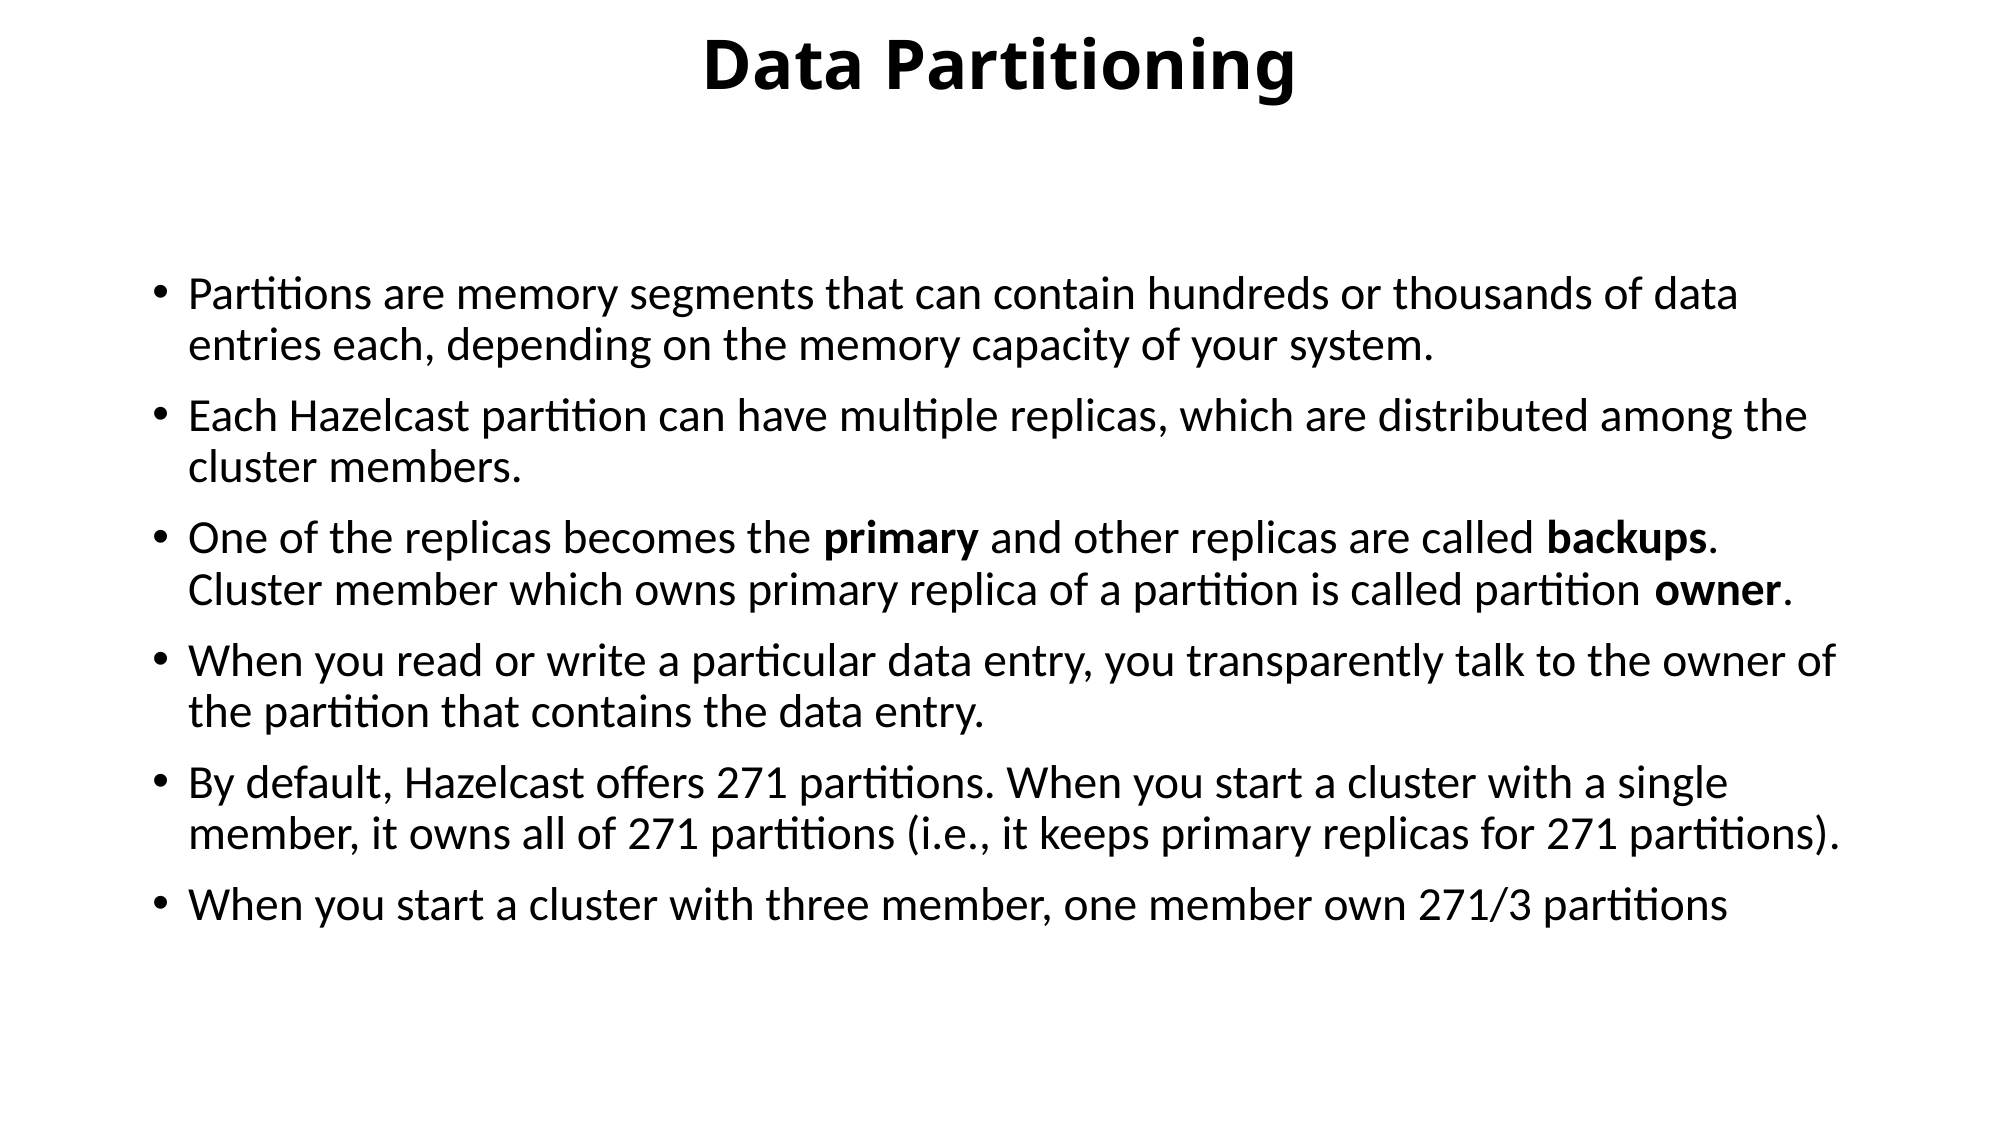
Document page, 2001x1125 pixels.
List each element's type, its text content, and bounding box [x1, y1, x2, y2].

list Partitions are memory segments that can contain hundreds or thousands of data entries each, depending on the memory capacity of your system. Each Hazelcast partition can have multiple replicas, which are distributed among the cluster members. One of the replicas becomes the primary and other replicas are called backups. Cluster member which owns primary replica of a partition is called partition owner. When you read or write a particular data entry, you transparently talk to the owner of the partition that contains the data entry. By default, Hazelcast offers 271 partitions. When you start a cluster with a single member, it owns all of 271 partitions (i.e., it keeps primary replicas for 271 partitions). When you start a cluster with three member, one member own 271/3 partitions [137, 174, 1863, 1014]
title Data Partitioning [137, 21, 1863, 174]
